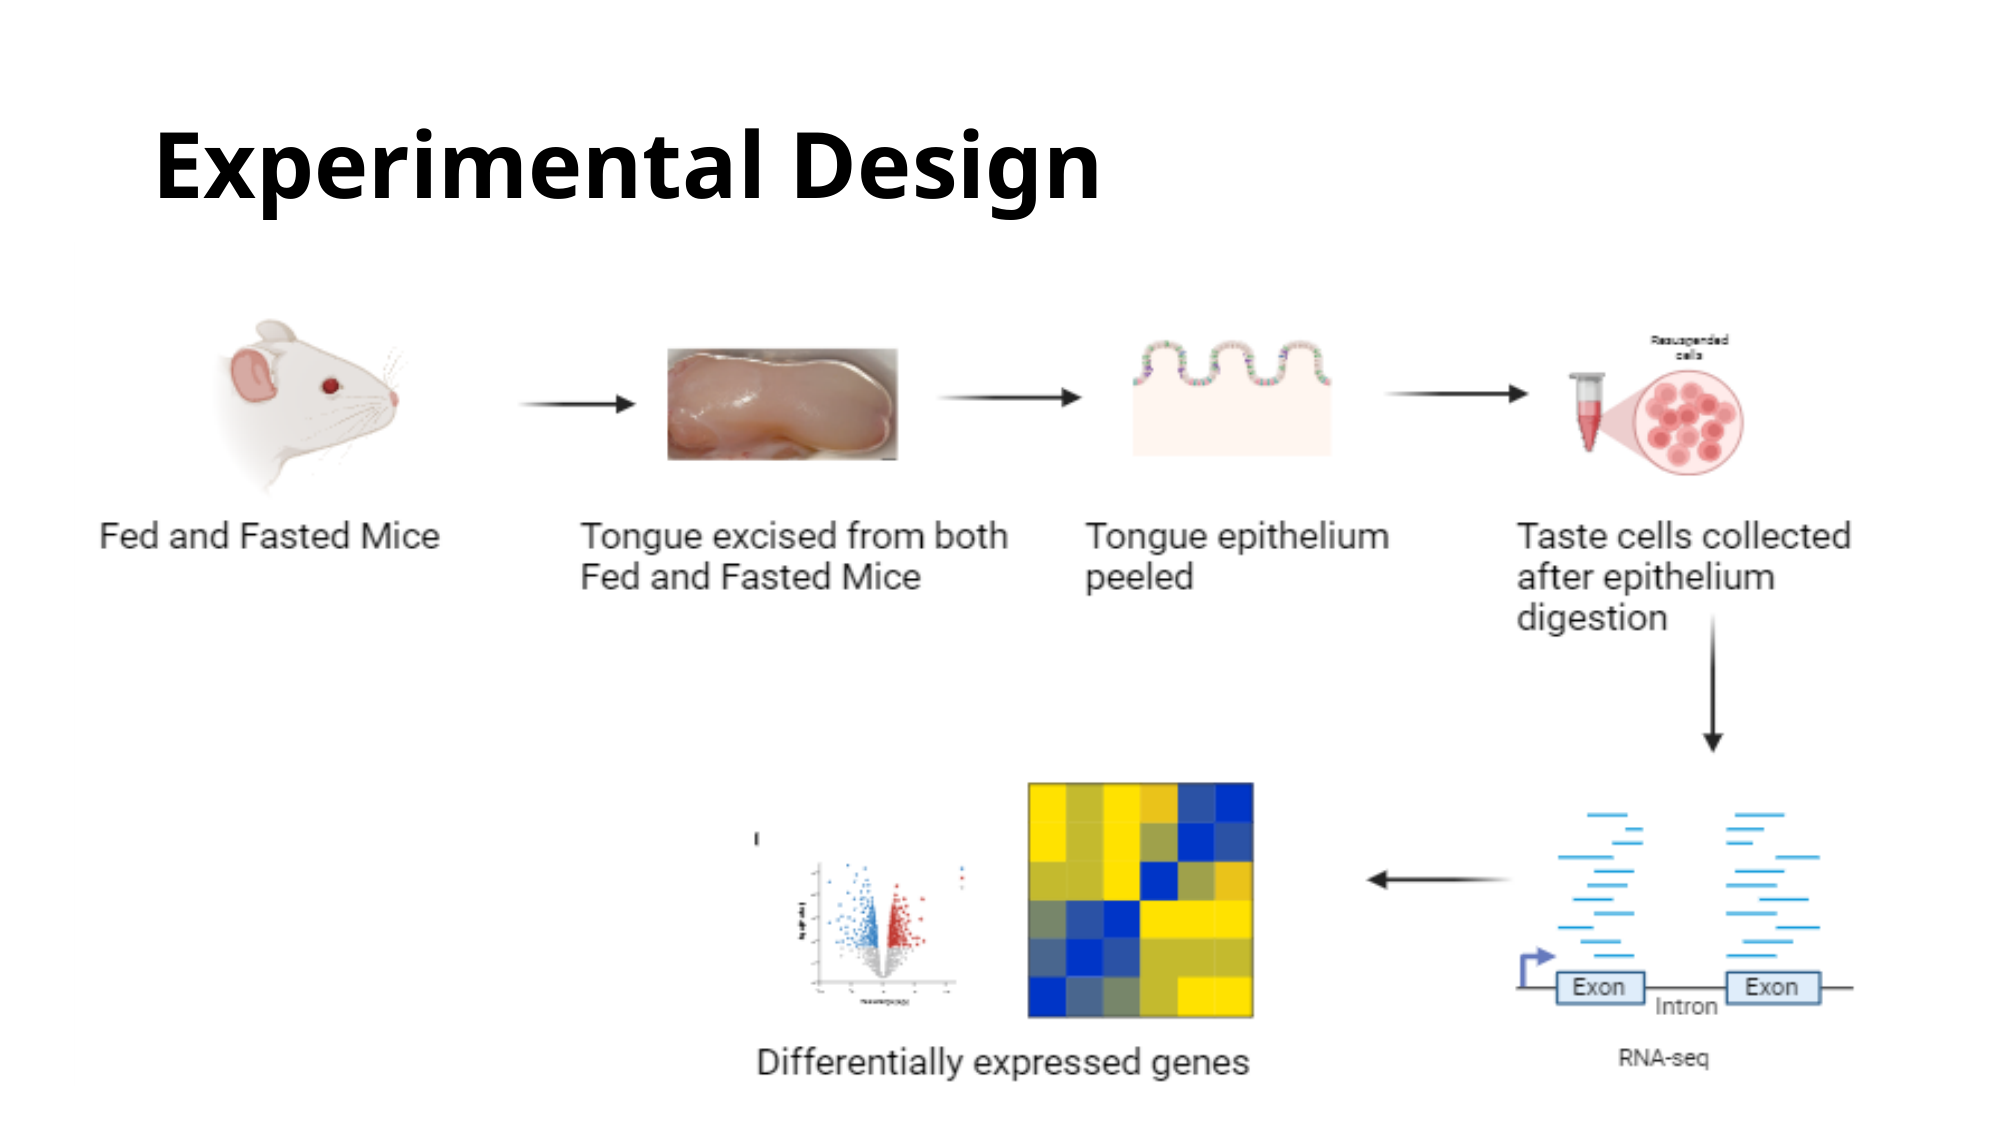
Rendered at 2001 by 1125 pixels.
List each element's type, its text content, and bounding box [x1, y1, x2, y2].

title Experimental Design [137, 59, 1863, 242]
picture [73, 242, 1935, 1086]
